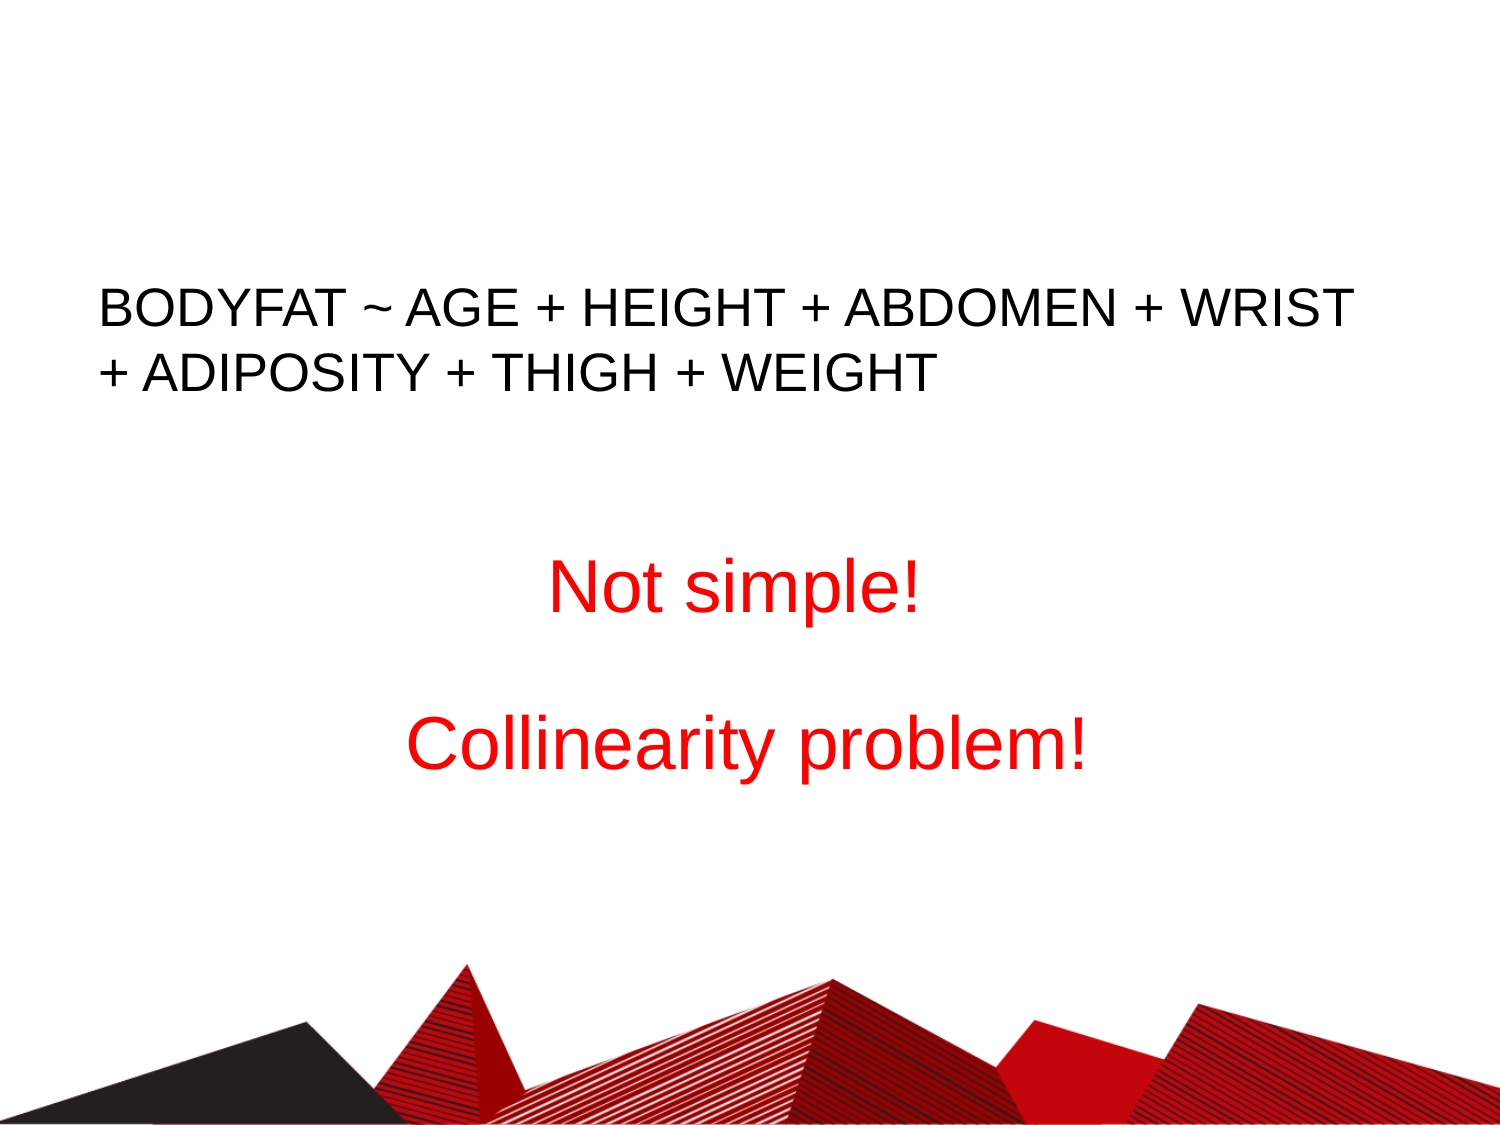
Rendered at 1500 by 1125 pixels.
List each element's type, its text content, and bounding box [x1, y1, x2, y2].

text_box BODYFAT ~ AGE + HEIGHT + ABDOMEN + WRIST + ADIPOSITY + THIGH + WEIGHT [83, 264, 1417, 455]
text_box Collinearity problem! [390, 686, 1118, 837]
text_box Not simple! [532, 529, 968, 635]
picture [0, 0, 1500, 1125]
